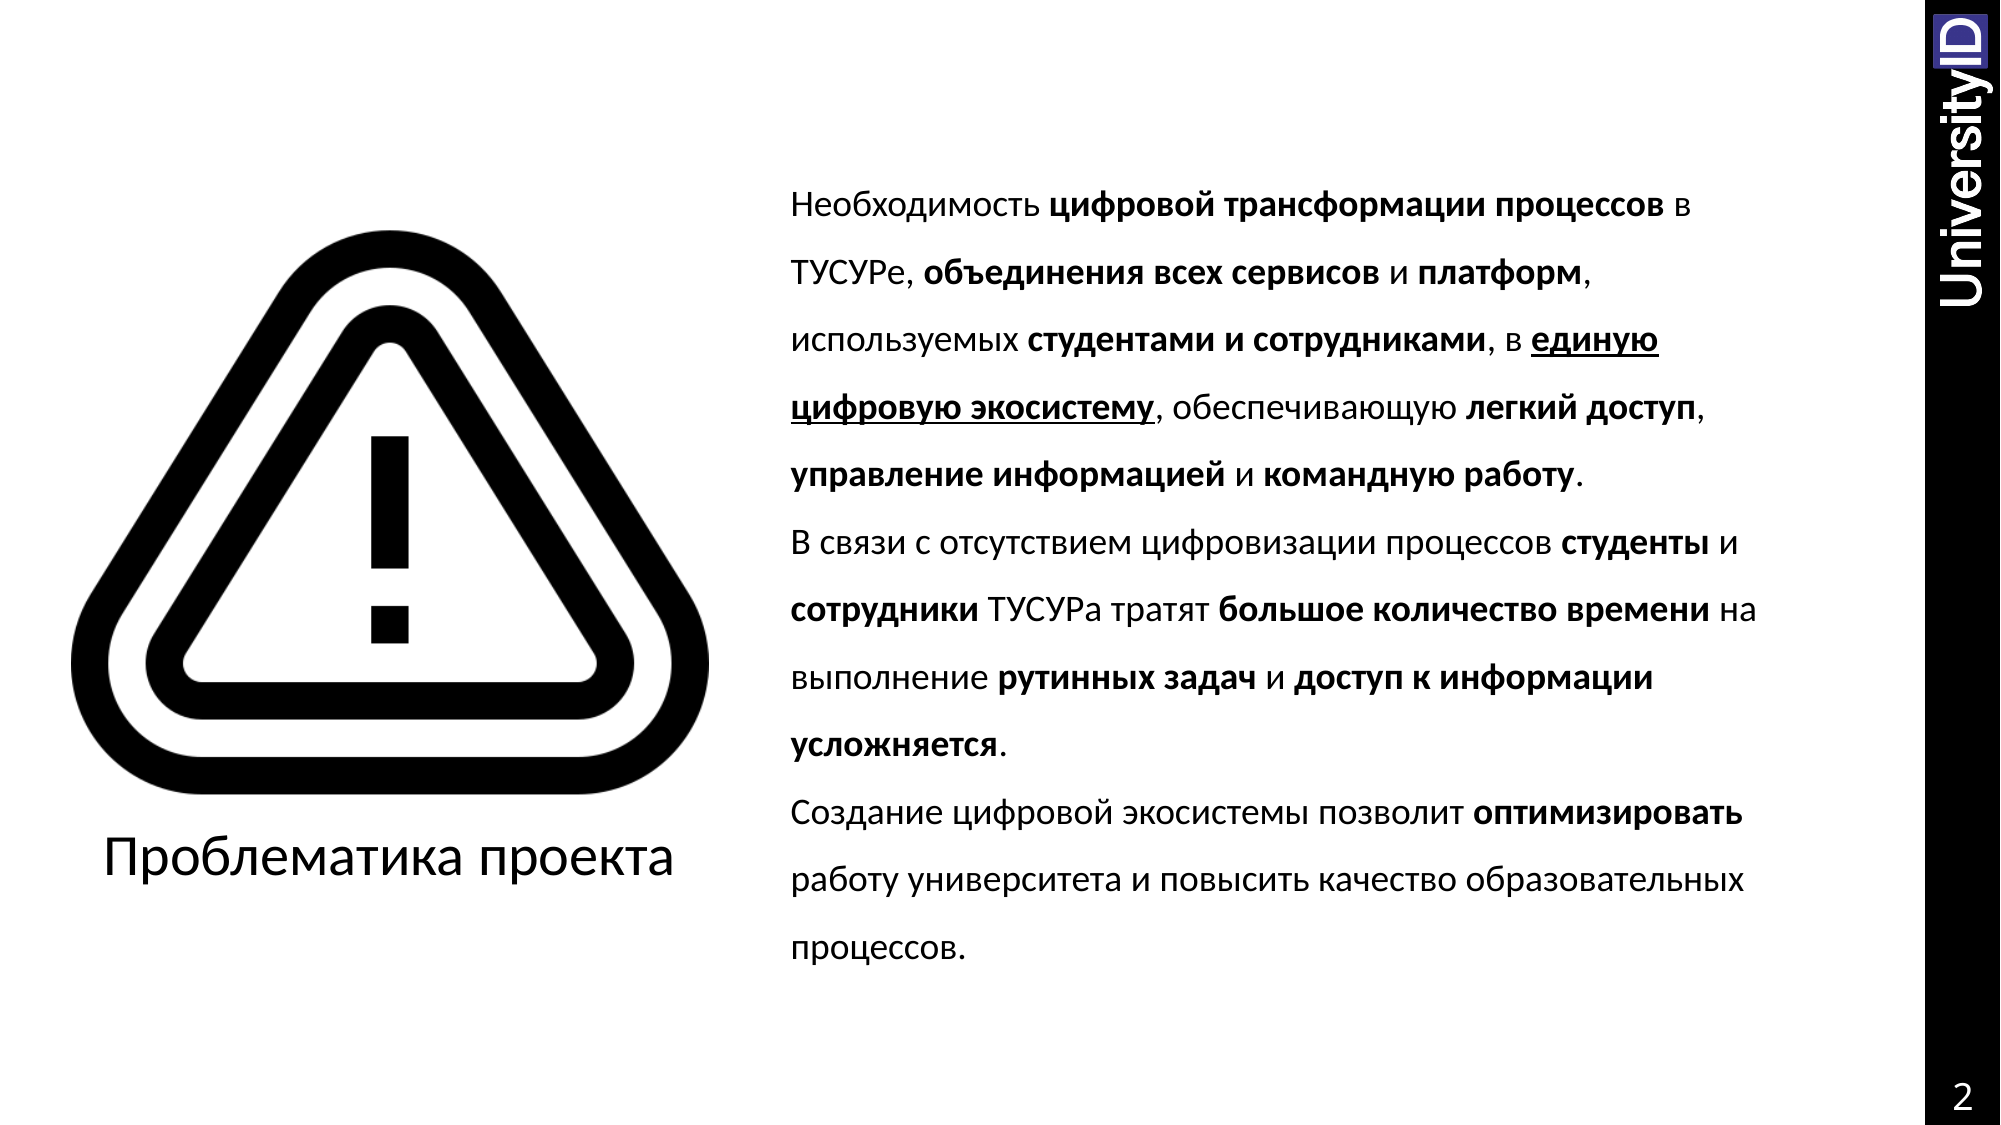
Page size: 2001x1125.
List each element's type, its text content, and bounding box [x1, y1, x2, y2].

text_box Необходимость цифровой трансформации процессов в ТУСУРе, объединения всех сервисов и платформ, используемых студентами и сотрудниками, в единую цифровую экосистему, обеспечивающую легкий доступ, управление информацией и командную работу. В связи с отсутствием цифровизации процессов студенты и сотрудники ТУСУРа тратят большое количество времени на выполнение рутинных задач и доступ к информации усложняется. Создание цифровой экосистемы позволит оптимизировать работу университета и повысить качество образовательных процессов. [775, 149, 1777, 975]
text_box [1926, 0, 2000, 1125]
text_box Проблематика проекта [0, 809, 891, 895]
picture [71, 193, 709, 832]
